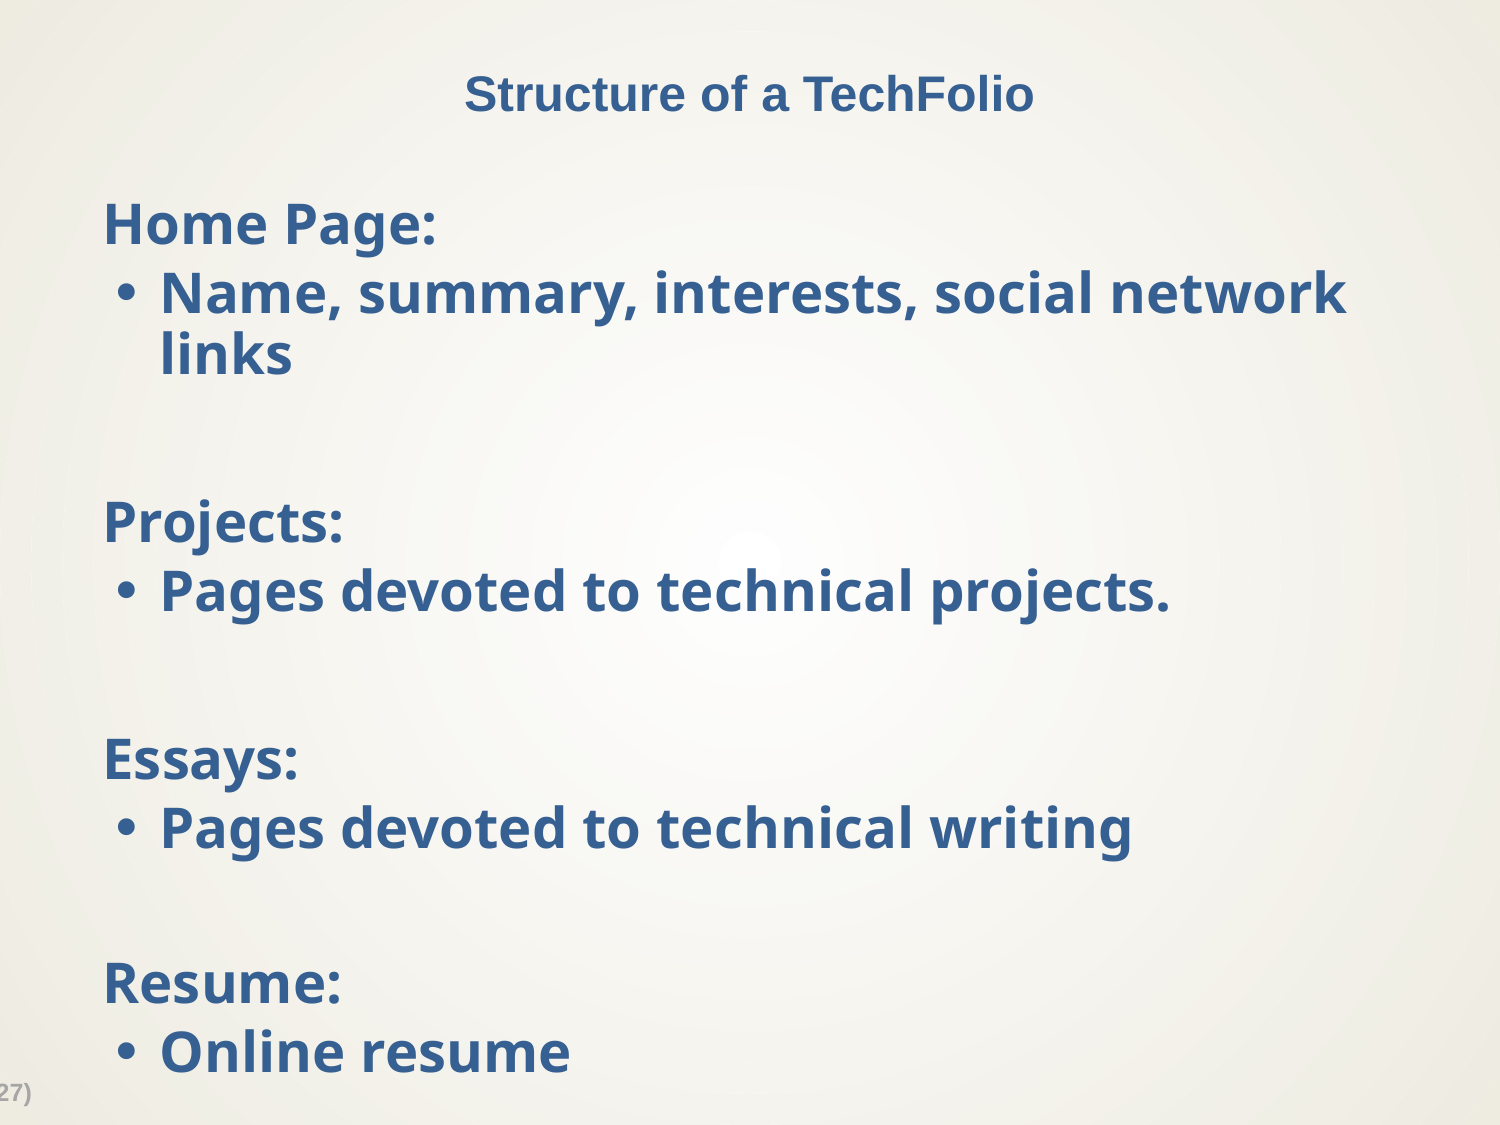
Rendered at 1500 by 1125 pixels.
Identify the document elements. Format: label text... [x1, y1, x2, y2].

list Home Page: Name, summary, interests, social network links Projects: Pages devoted to technical projects. Essays: Pages devoted to technical writing Resume: Online resume [54, 185, 1446, 1037]
title Structure of a TechFolio [0, 24, 1500, 166]
